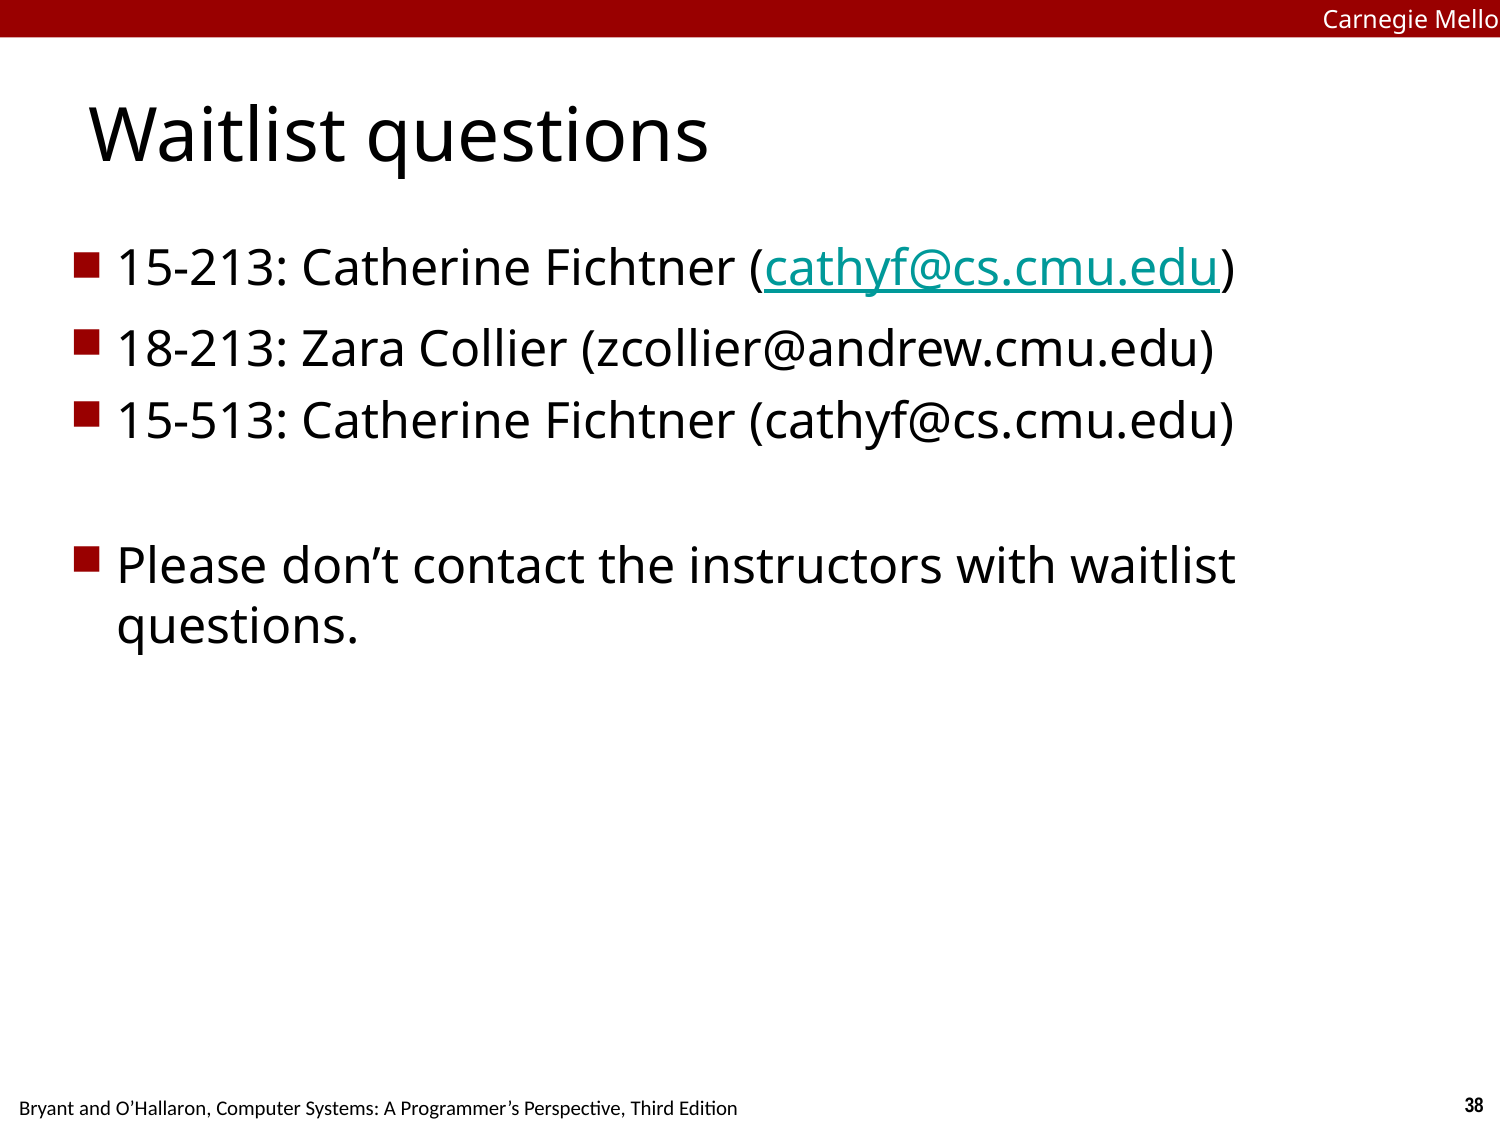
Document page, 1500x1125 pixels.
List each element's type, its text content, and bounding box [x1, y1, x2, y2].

list 15-213: Catherine Fichtner (cathyf@cs.cmu.edu) 18-213: Zara Collier (zcollier@andrew.cmu.edu) 15-513: Catherine Fichtner (cathyf@cs.cmu.edu) Please don’t contact the instructors with waitlist questions. [62, 228, 1438, 1122]
title Waitlist questions [62, 41, 1438, 222]
text_box Carnegie Mellon [1322, 3, 1500, 33]
text_box [0, 0, 1500, 38]
